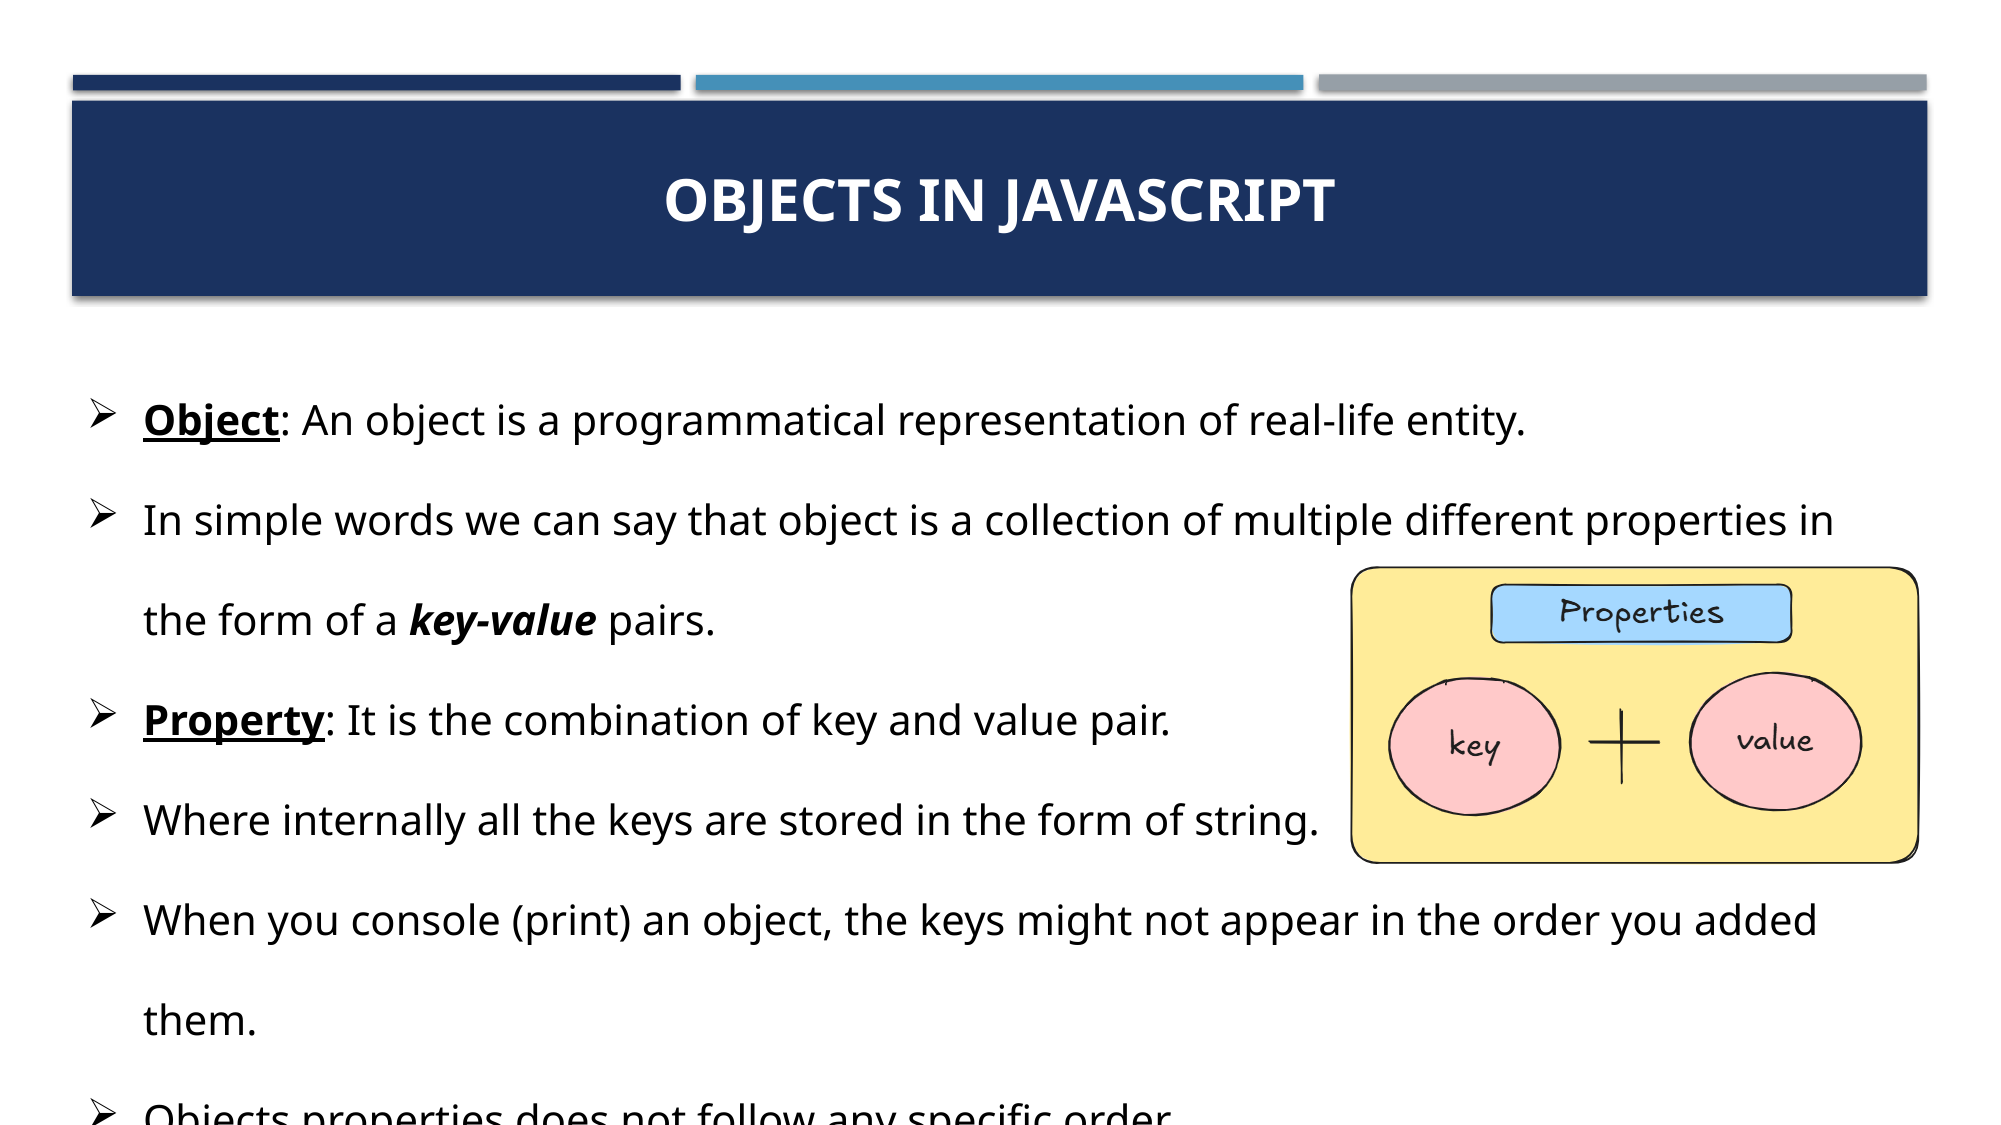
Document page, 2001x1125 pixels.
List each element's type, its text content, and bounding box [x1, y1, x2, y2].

text_box Object: An object is a programmatical representation of real-life entity. In simple words we can say that object is a collection of multiple different properties in the form of a key-value pairs. Property: It is the combination of key and value pair. Where internally all the keys are stored in the form of string. When you console (print) an object, the keys might not appear in the order you added them. Objects properties does not follow any specific order. [72, 336, 1922, 1125]
title Objects in javascript [95, 115, 1905, 282]
picture [1346, 560, 1922, 866]
